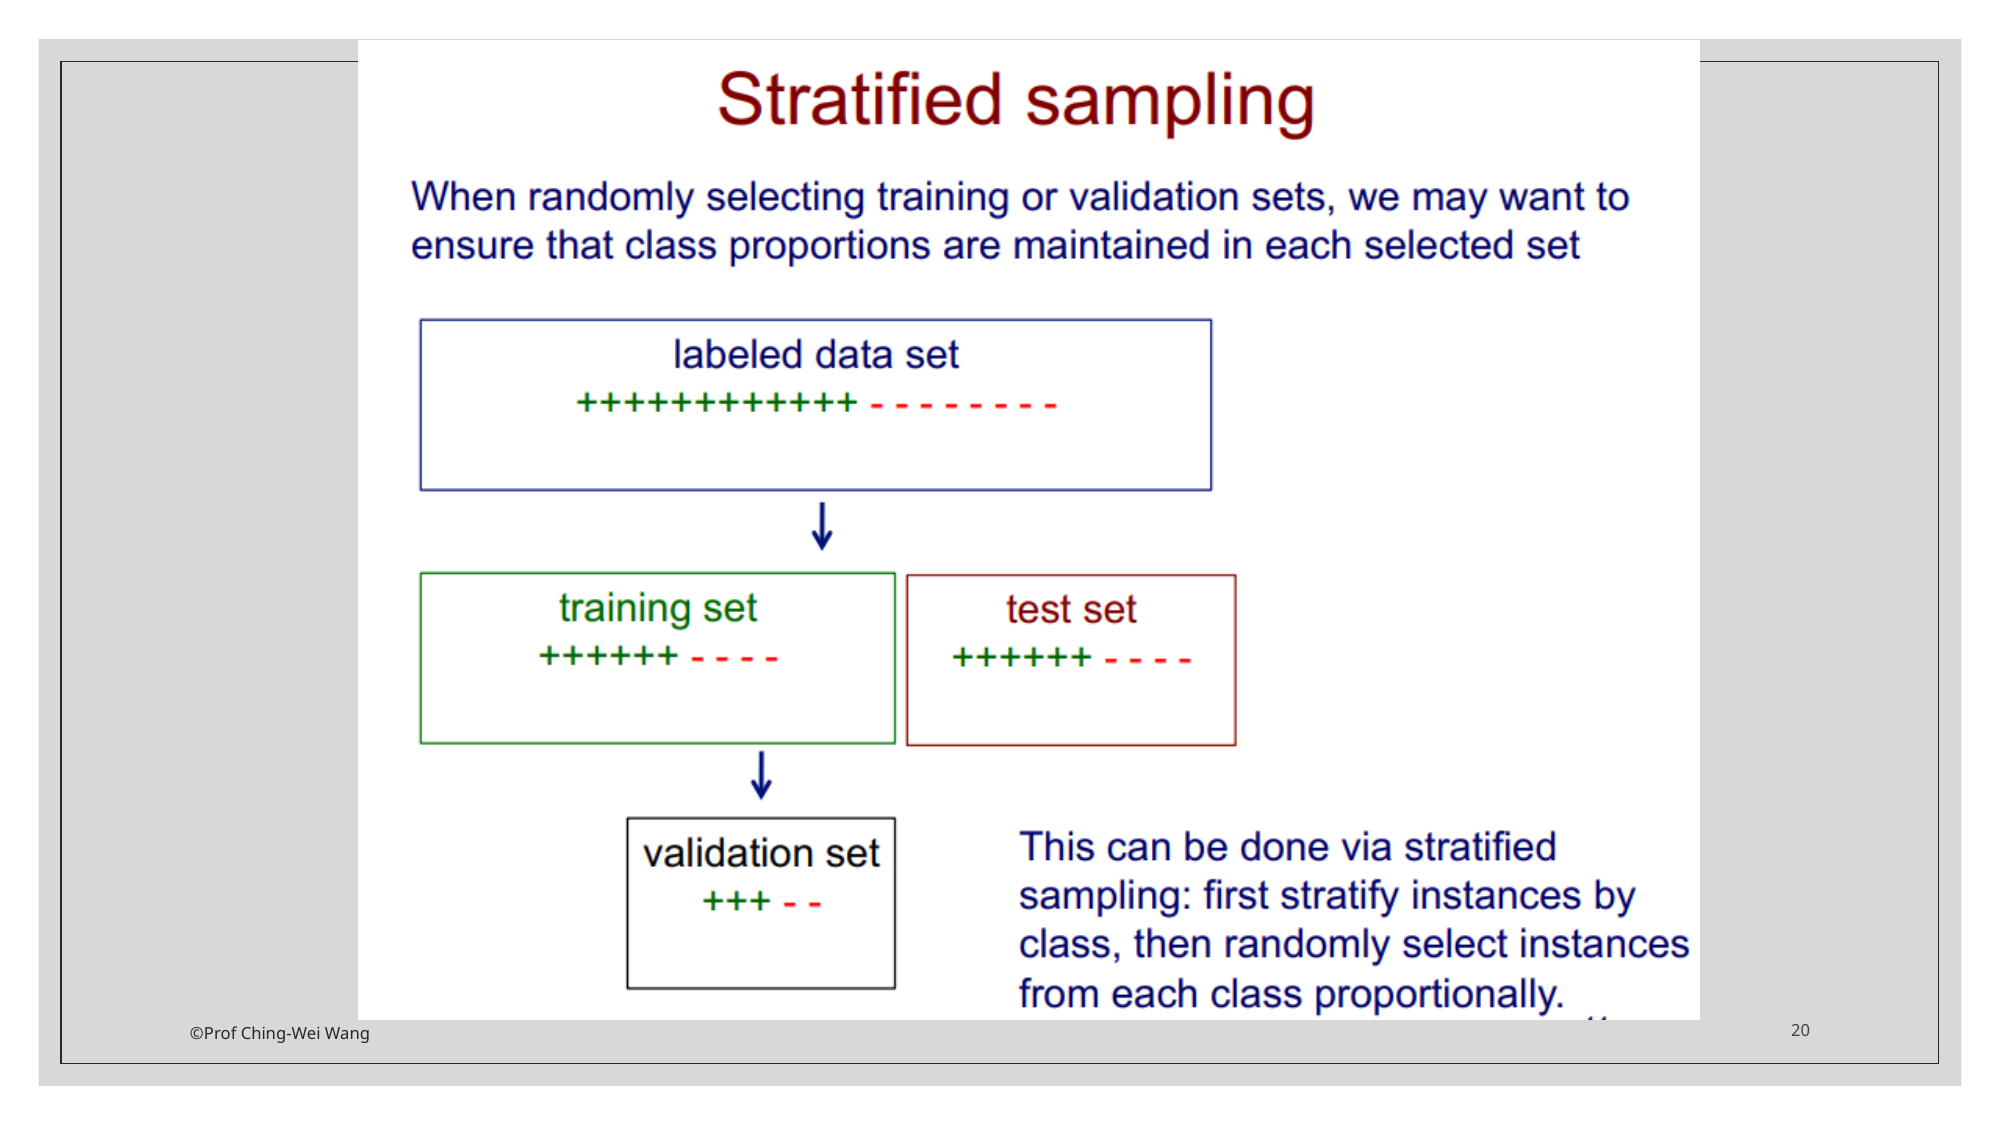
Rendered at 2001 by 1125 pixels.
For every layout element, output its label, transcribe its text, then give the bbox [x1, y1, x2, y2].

footer ©Prof Ching-Wei Wang [174, 990, 1130, 1050]
slide_number 20 [1687, 990, 1825, 1050]
picture [358, 40, 1700, 1020]
